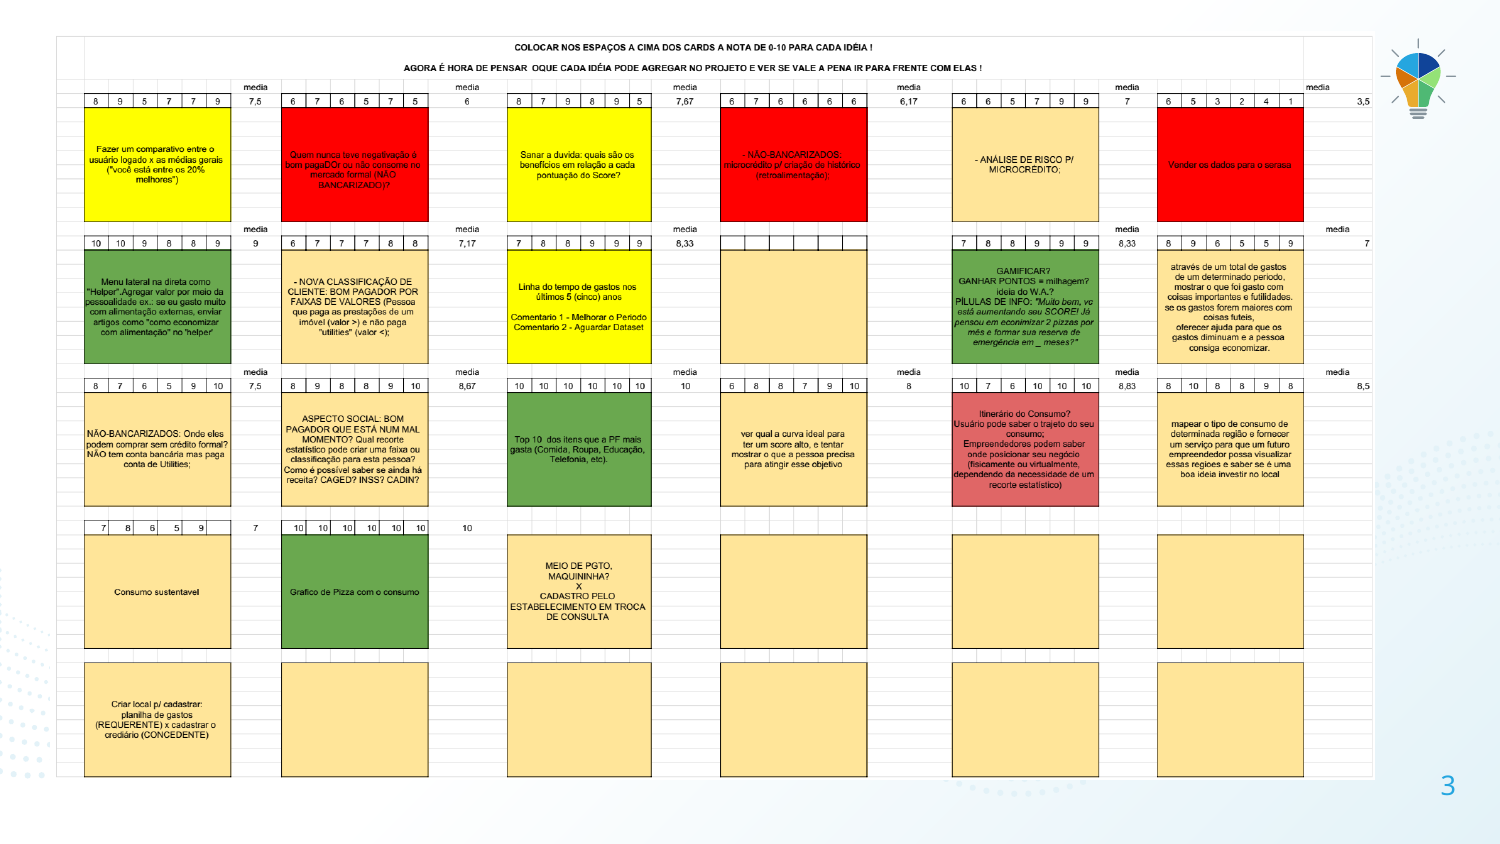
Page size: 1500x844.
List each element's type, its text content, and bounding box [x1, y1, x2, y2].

picture [49, 30, 1376, 781]
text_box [1380, 38, 1457, 120]
slide_number 3 [1366, 754, 1457, 819]
